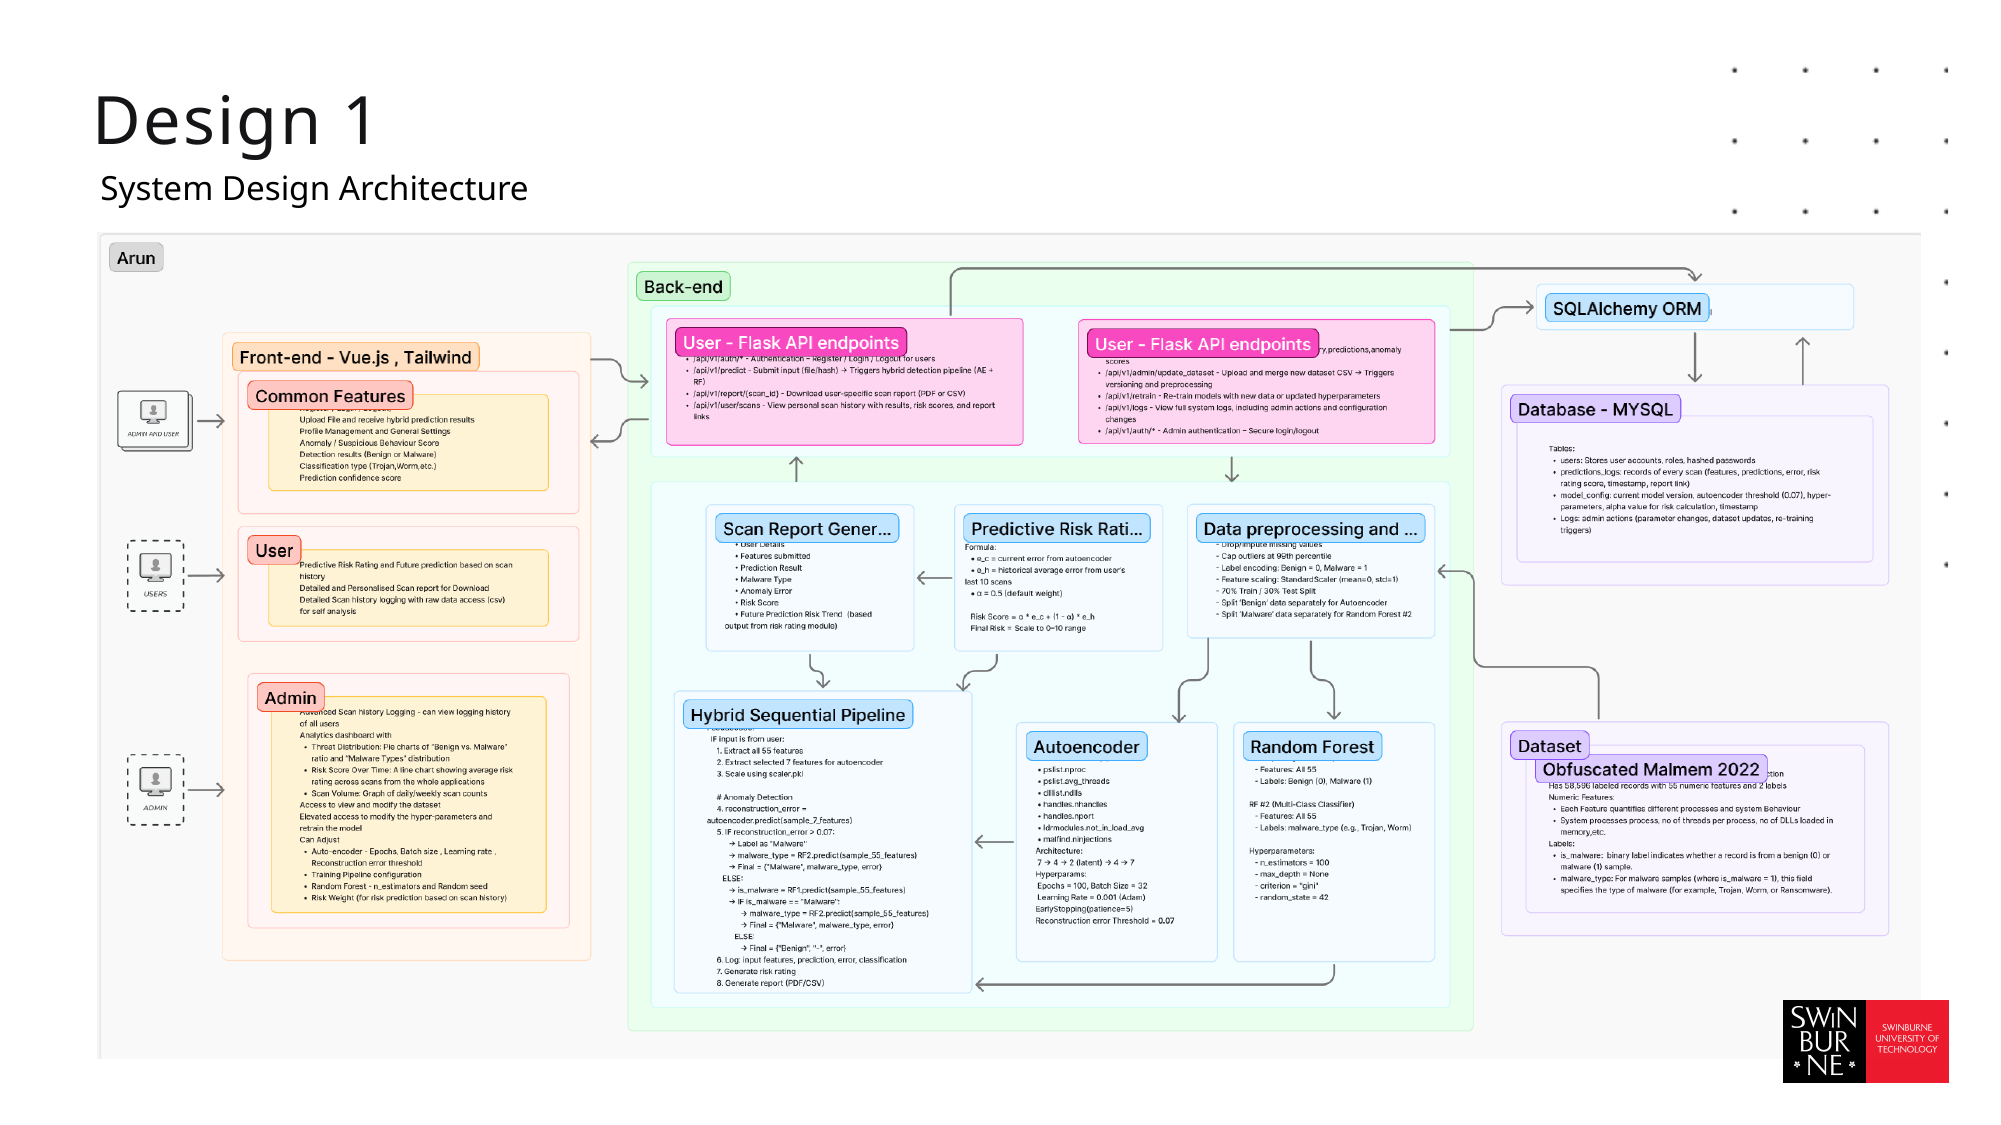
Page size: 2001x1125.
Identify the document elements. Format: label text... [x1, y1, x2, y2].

text_box Design 1 [92, 83, 680, 158]
picture [97, 232, 1949, 1083]
text_box System Design Architecture [85, 163, 1675, 210]
